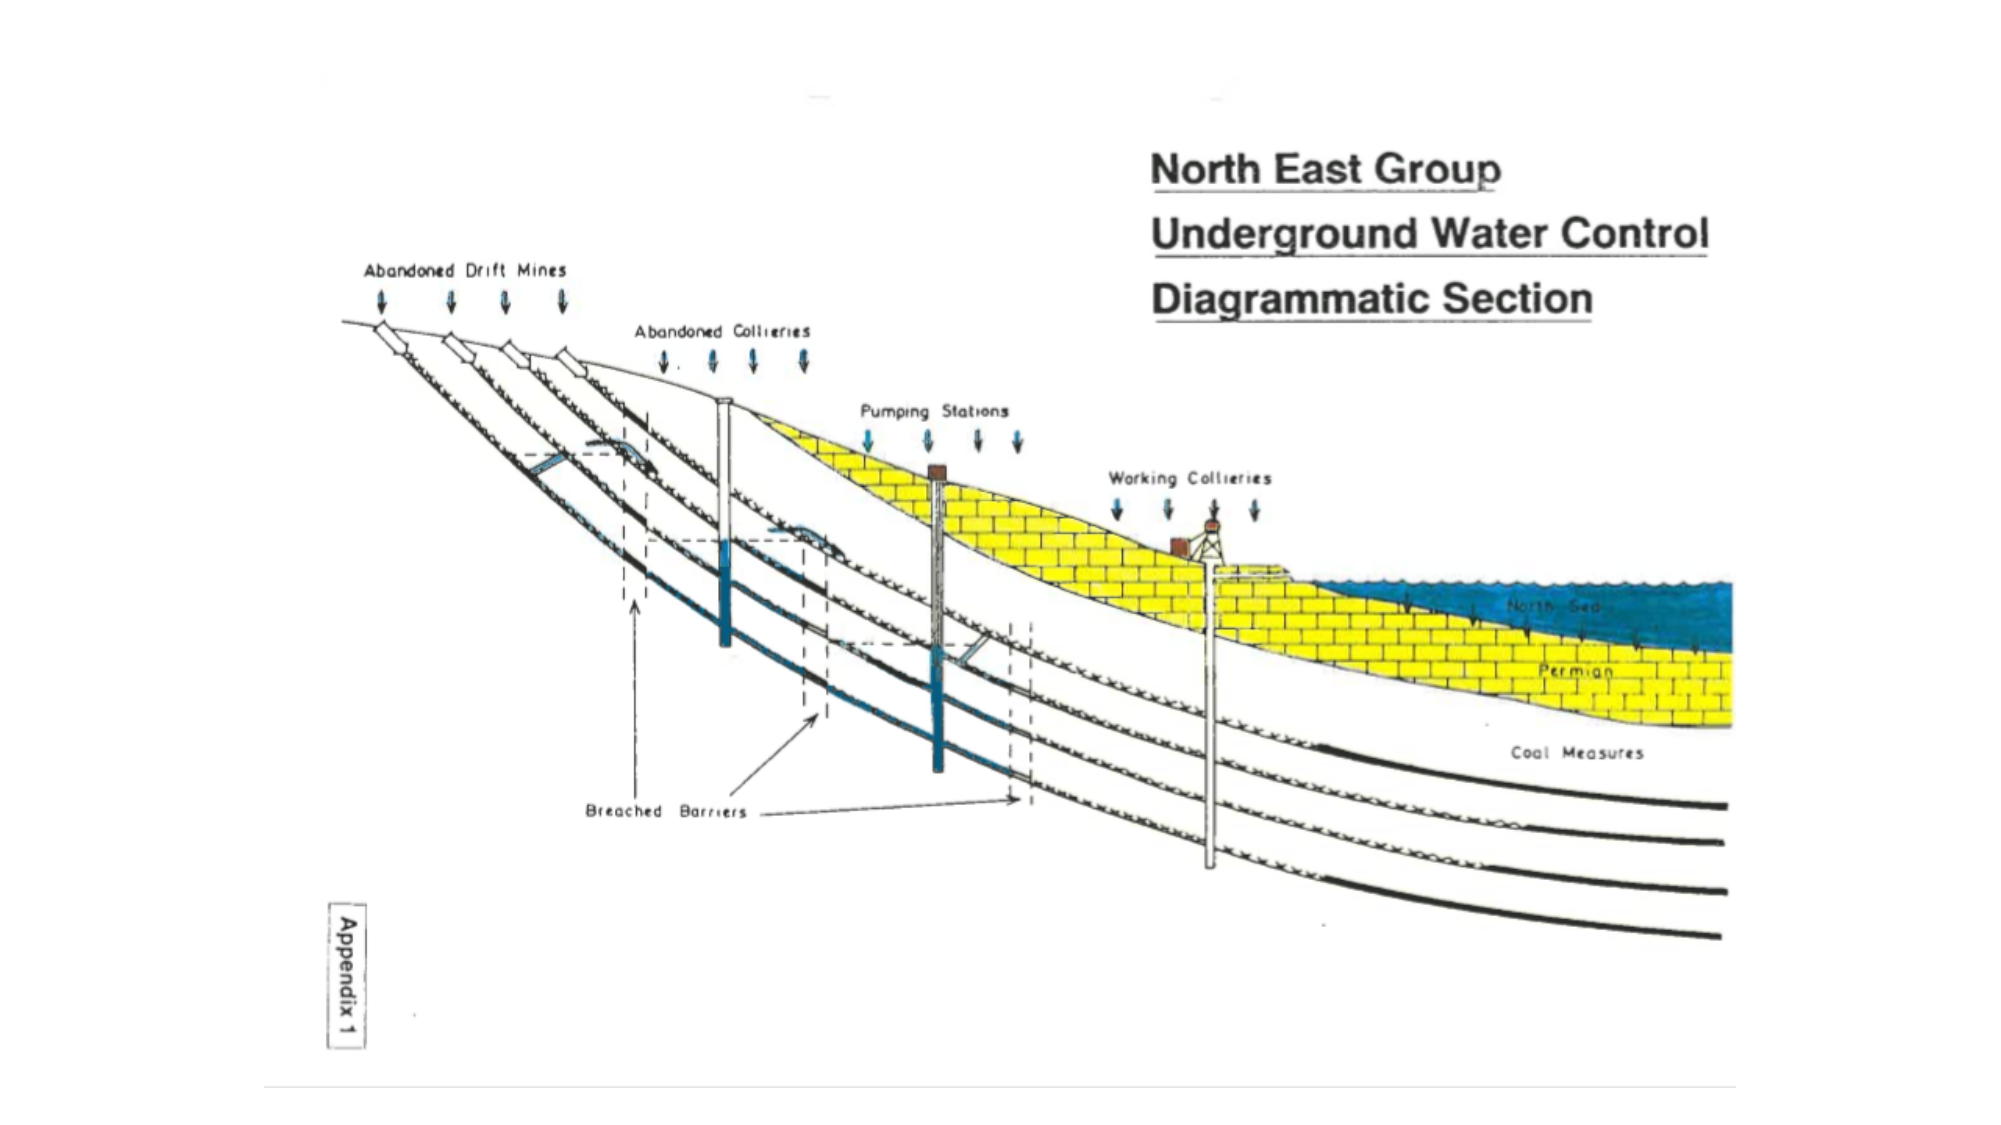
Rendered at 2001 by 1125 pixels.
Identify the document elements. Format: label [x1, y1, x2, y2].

picture [264, 37, 1736, 1088]
